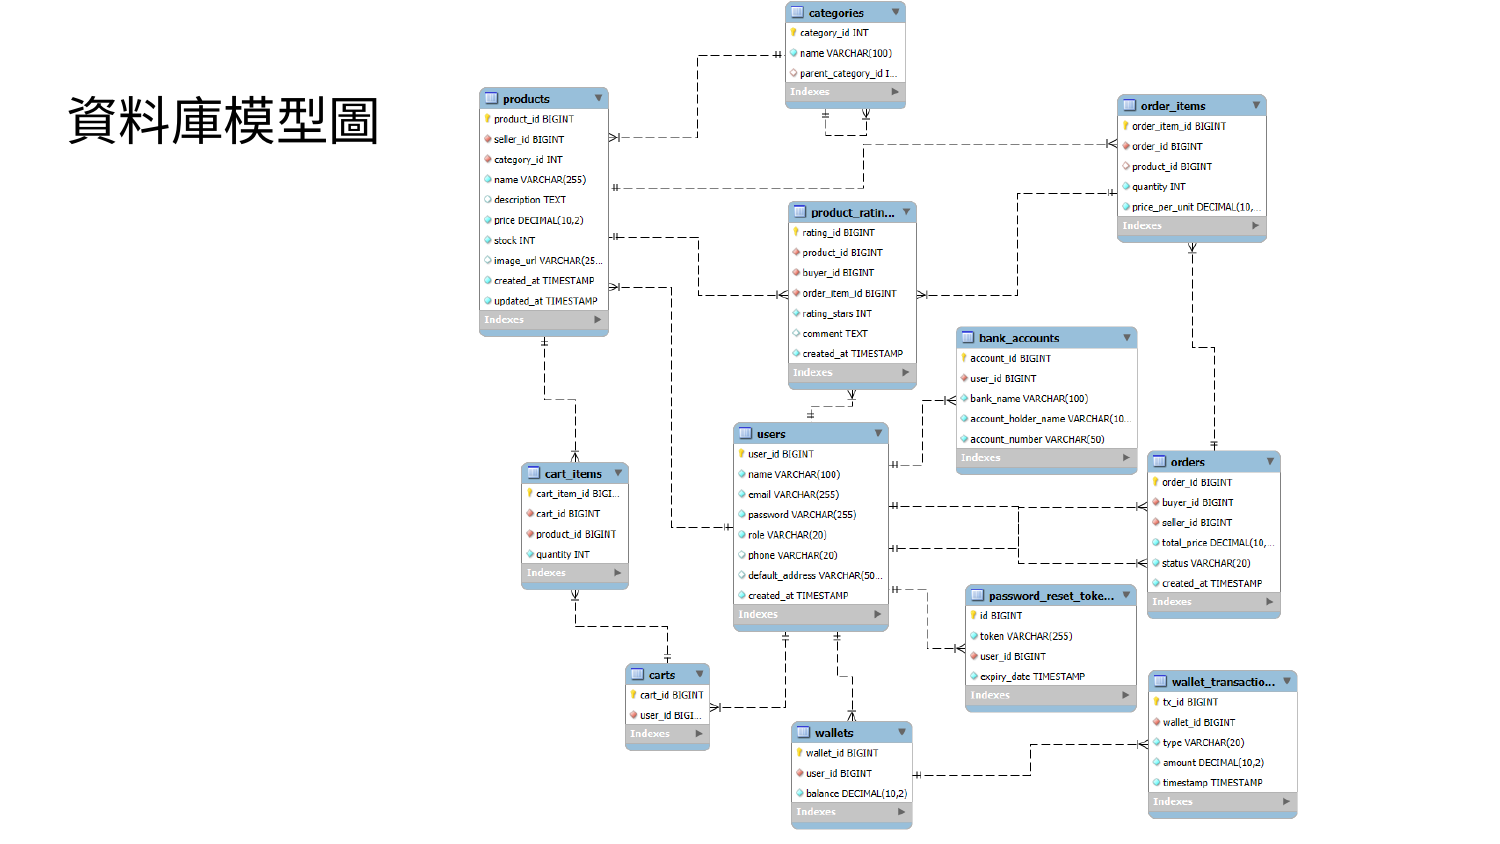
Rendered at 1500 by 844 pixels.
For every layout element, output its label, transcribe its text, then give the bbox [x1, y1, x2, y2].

picture [470, 0, 1306, 844]
title 資料庫模型圖 [51, 72, 401, 167]
